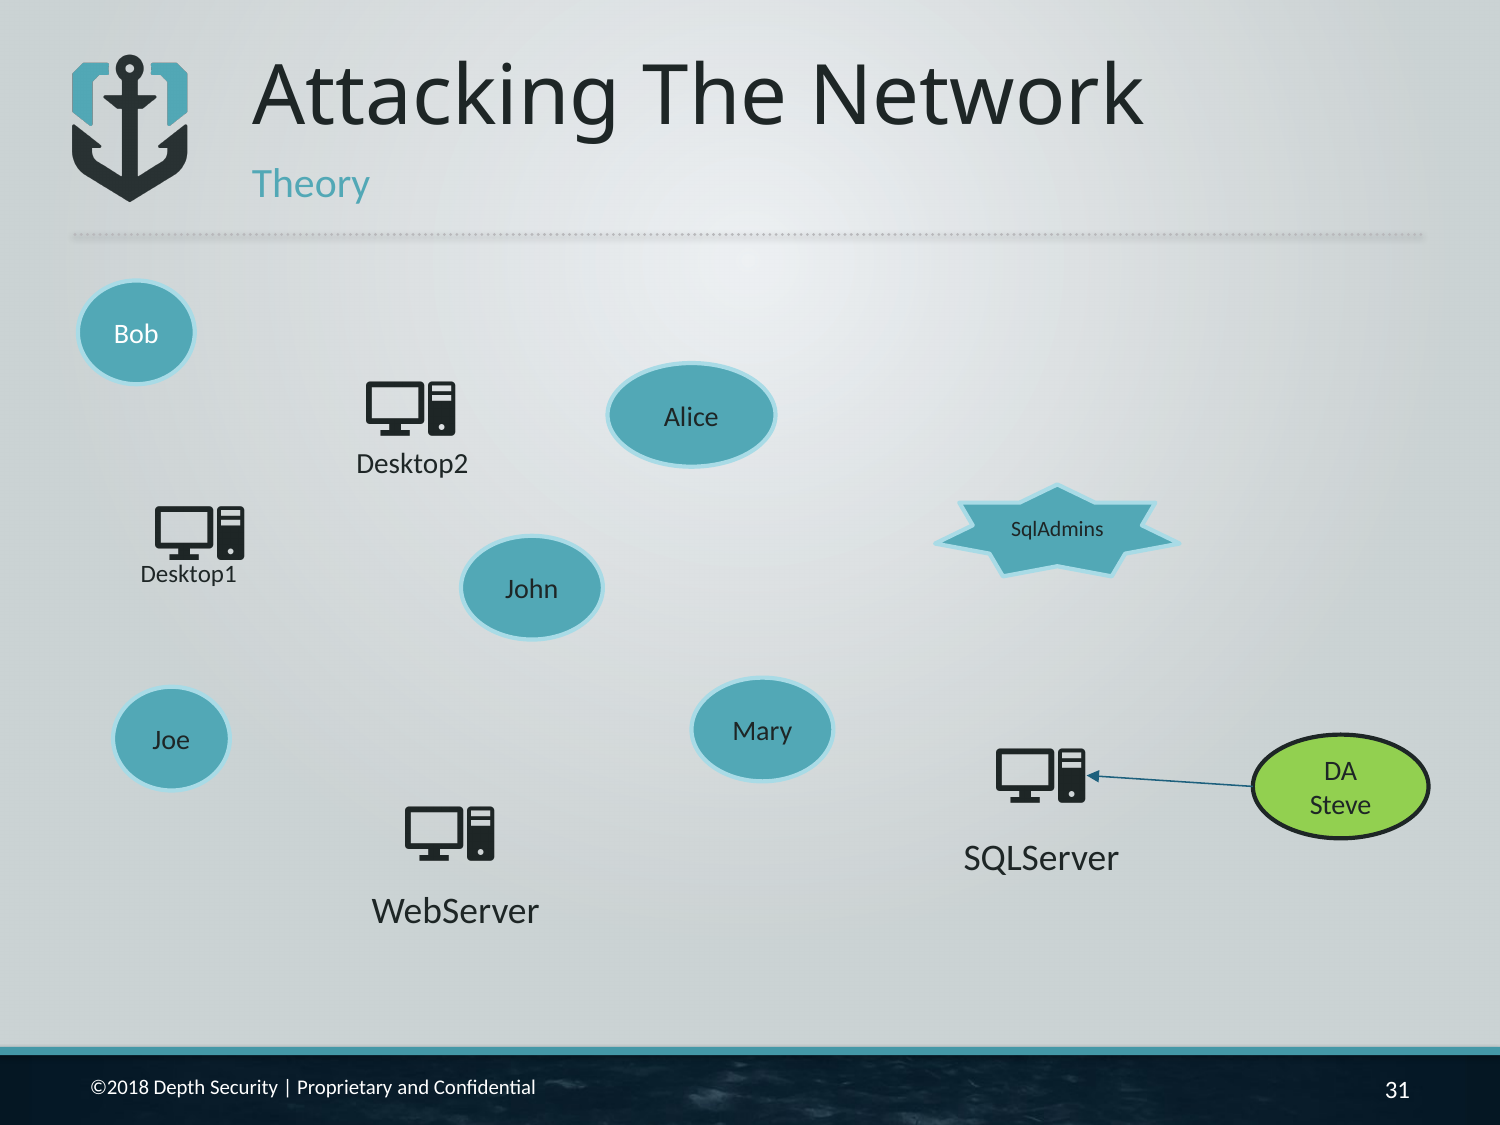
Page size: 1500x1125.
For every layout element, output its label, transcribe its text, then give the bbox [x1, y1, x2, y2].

text_box Joe [110, 684, 232, 793]
text_box WebServer [356, 879, 573, 939]
picture [0, 1056, 1500, 1125]
title Attacking The Network [237, 32, 1425, 149]
text_box John [458, 533, 605, 642]
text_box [1086, 775, 1254, 787]
text_box Mary [689, 675, 836, 784]
text_box Bob [75, 278, 197, 387]
text_box SqlAdmins [933, 482, 1182, 579]
text_box Alice [605, 360, 778, 469]
text_box SQLServer [948, 825, 1149, 886]
text_box DA Steve [1251, 732, 1431, 841]
text_box Desktop1 [125, 549, 252, 595]
text_box Theory [237, 148, 1245, 214]
text_box Desktop2 [341, 437, 532, 488]
picture [0, 0, 1500, 1046]
